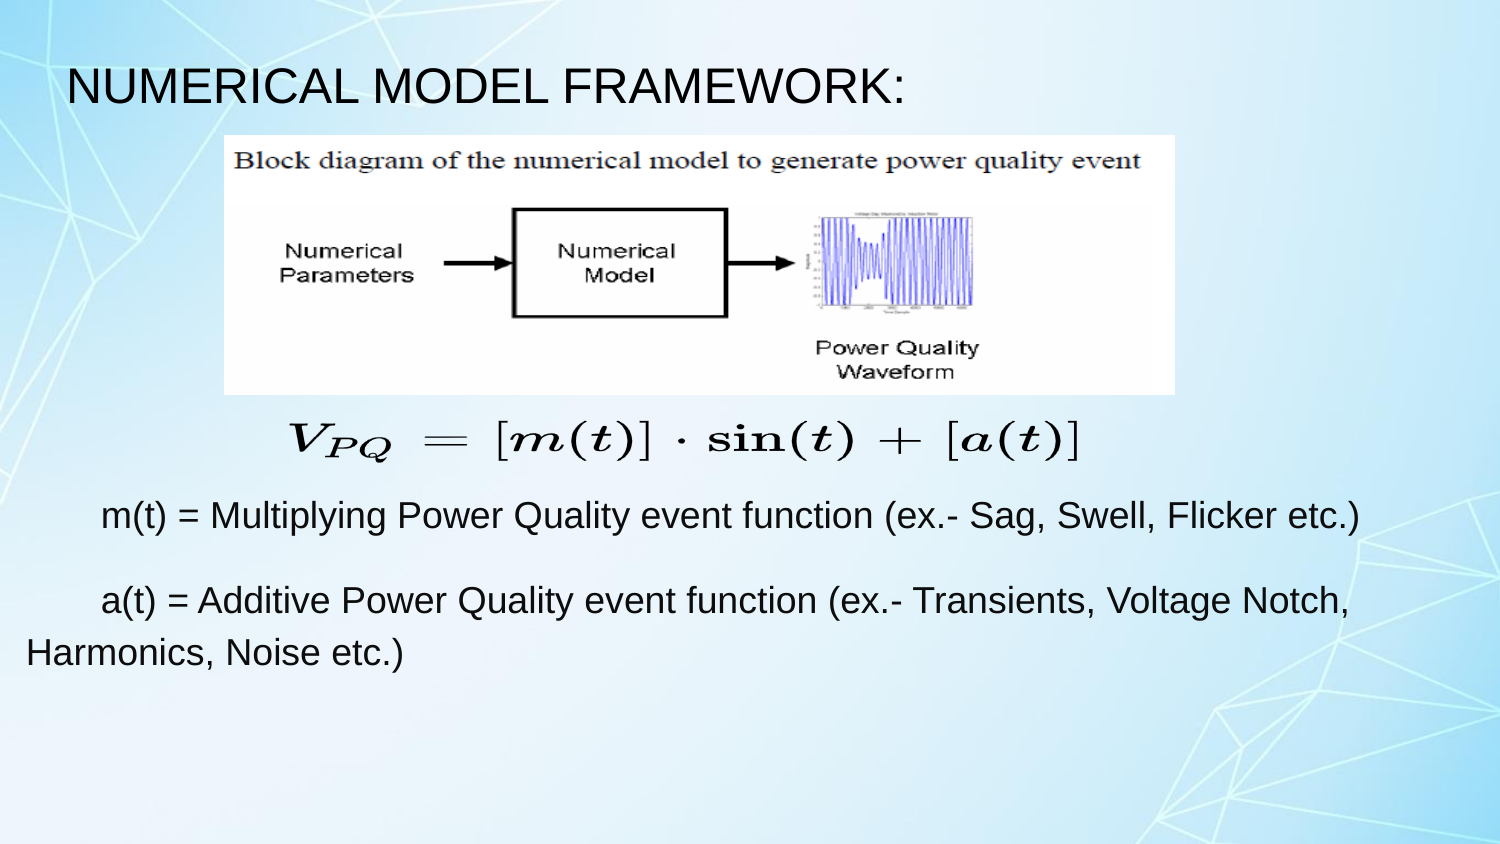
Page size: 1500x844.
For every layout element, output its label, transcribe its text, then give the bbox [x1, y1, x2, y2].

picture [0, 0, 1500, 844]
title NUMERICAL MODEL FRAMEWORK: [51, 38, 1449, 122]
picture [286, 417, 1082, 466]
list m(t) = Multiplying Power Quality event function (ex.- Sag, Swell, Flicker etc.) a(t) = Additive Power Quality event function (ex.- Transients, Voltage Notch, Harmonics, Noise etc.) [10, 136, 1449, 844]
